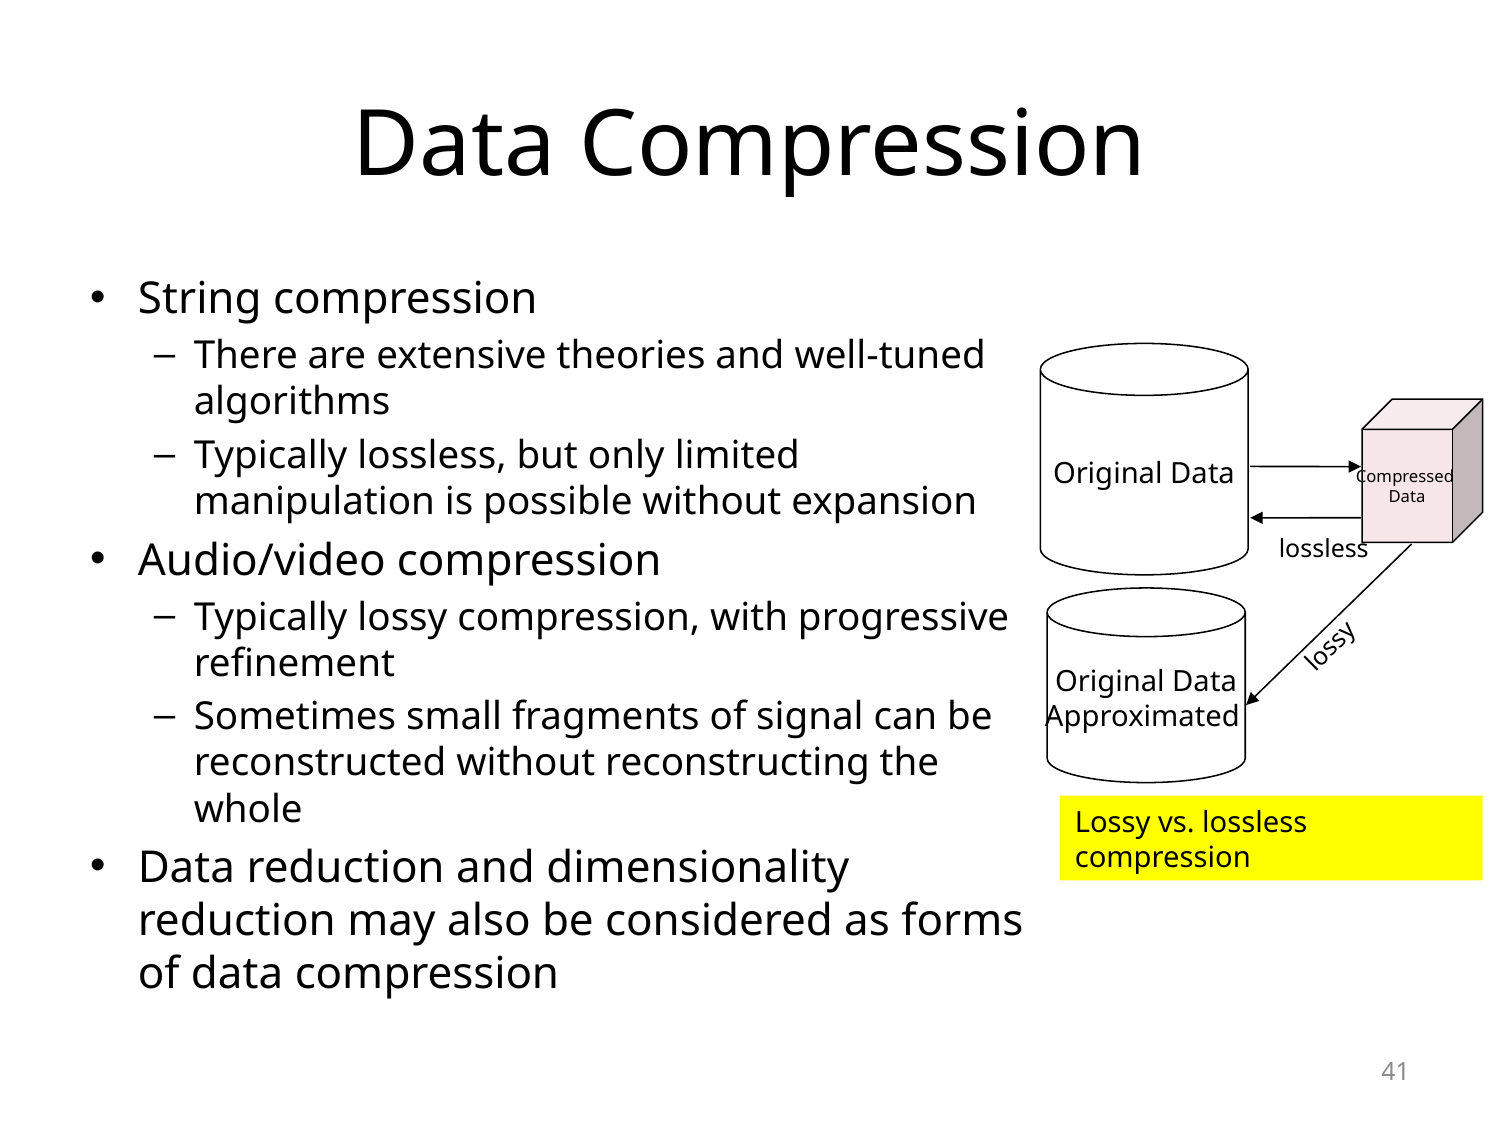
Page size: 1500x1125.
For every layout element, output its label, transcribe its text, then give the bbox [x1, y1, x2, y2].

text_box Lossy vs. lossless compression [1059, 795, 1483, 881]
slide_number 41 [1074, 1042, 1425, 1103]
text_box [1040, 343, 1483, 783]
list String compression There are extensive theories and well-tuned algorithms Typically lossless, but only limited manipulation is possible without expansion Audio/video compression Typically lossy compression, with progressive refinement Sometimes small fragments of signal can be reconstructed without reconstructing the whole Data reduction and dimensionality reduction may also be considered as forms of data compression [75, 262, 1053, 1005]
title Data Compression [75, 45, 1425, 233]
